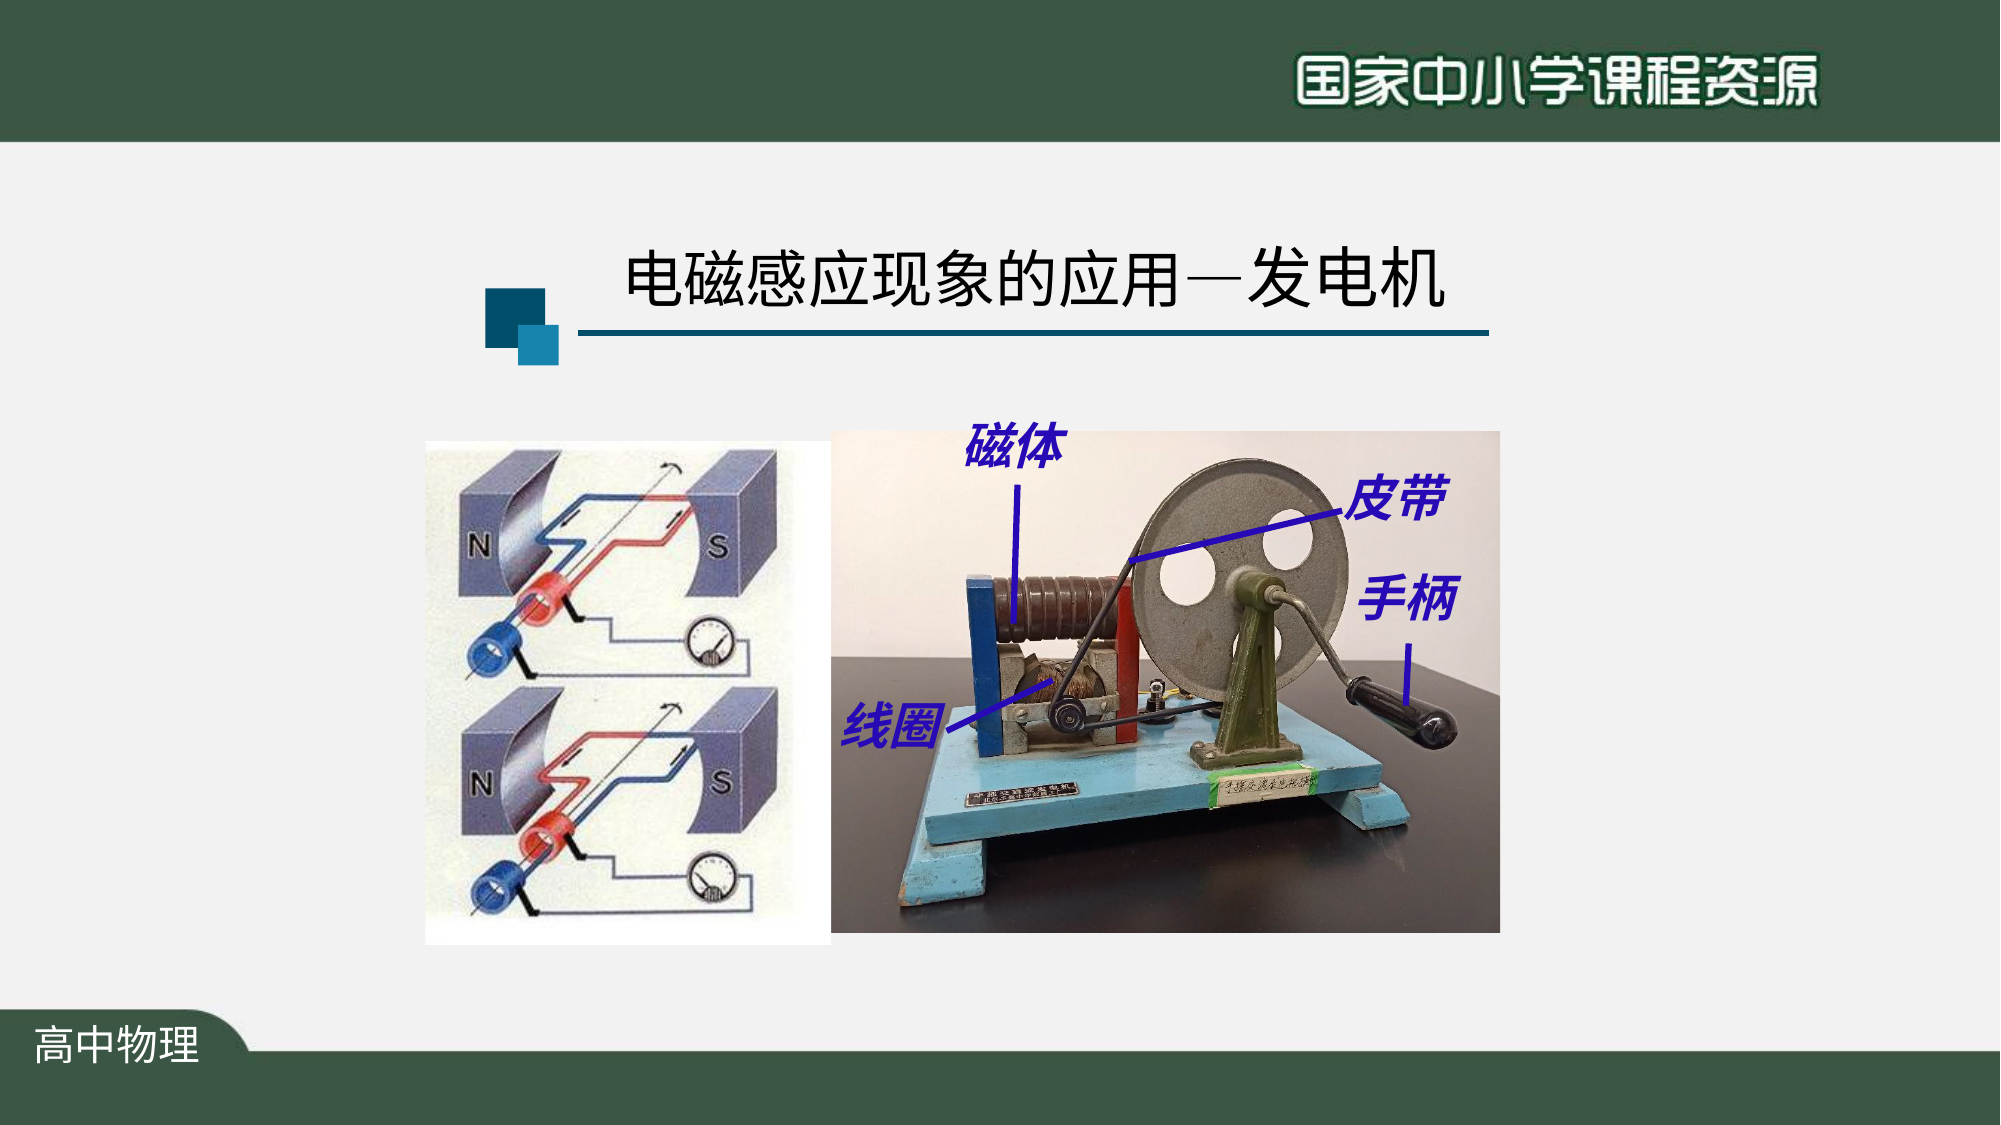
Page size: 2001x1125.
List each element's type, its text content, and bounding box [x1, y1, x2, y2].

title 电磁感应现象的应用—发电机 [619, 233, 1449, 424]
footer 高中物理 [31, 1013, 202, 1125]
text_box [1128, 507, 1340, 565]
text_box [1010, 484, 1021, 624]
text_box 皮带 手柄 [1340, 464, 1457, 627]
picture [0, 0, 2000, 1125]
text_box [945, 677, 1055, 734]
text_box [1402, 643, 1412, 706]
text_box 磁体 [959, 412, 1064, 475]
text_box 线圈 [836, 692, 941, 755]
